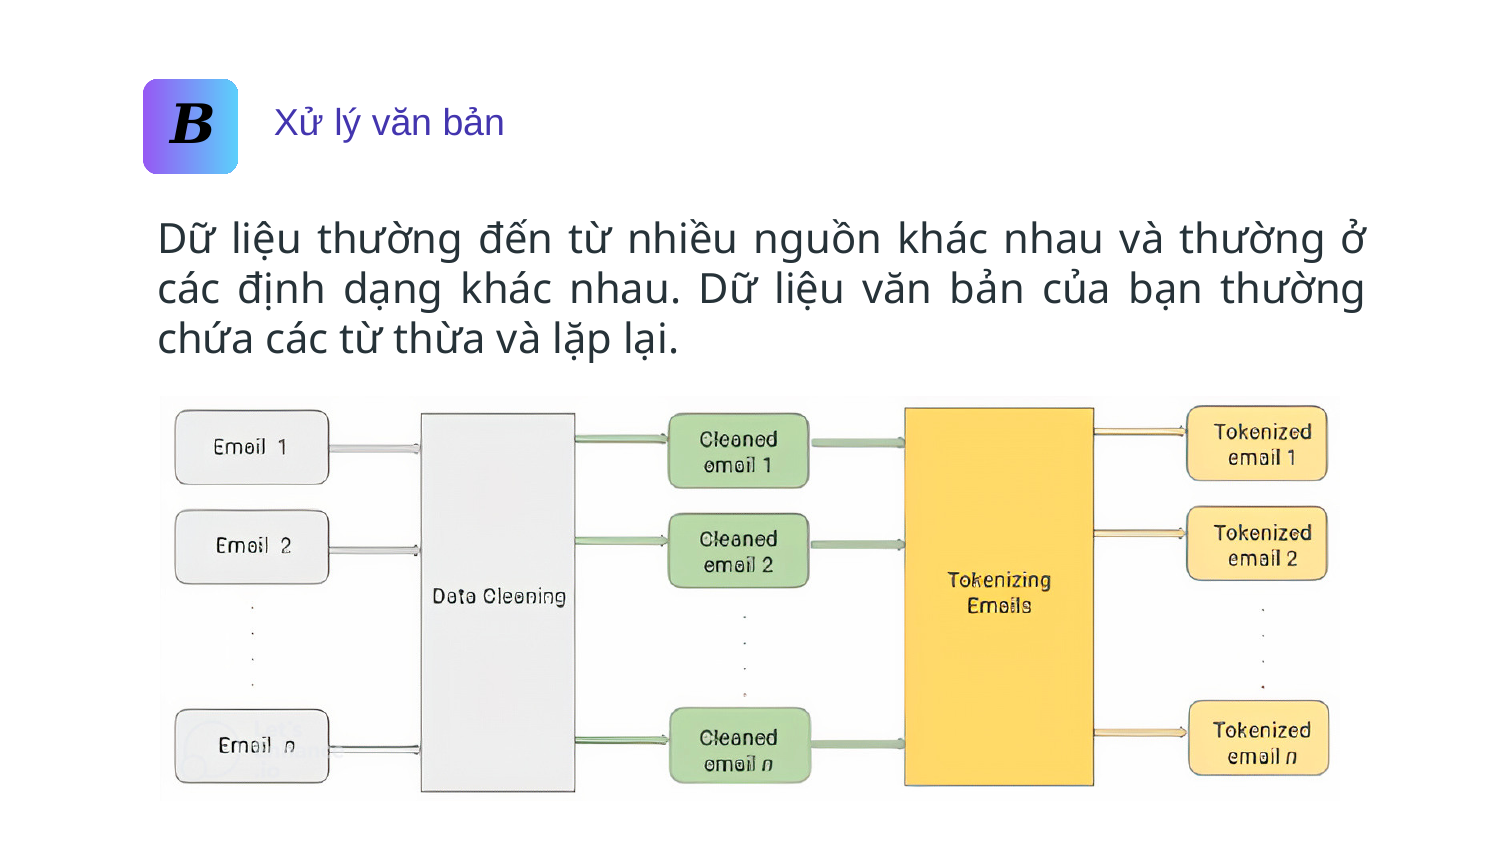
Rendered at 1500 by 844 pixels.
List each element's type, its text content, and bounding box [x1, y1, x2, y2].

text_box Dữ liệu thường đến từ nhiều nguồn khác nhau và thường ở các định dạng khác nhau. Dữ liệu văn bản của bạn thường chứa các từ thừa và lặp lại. [142, 204, 1383, 370]
picture [159, 396, 1341, 801]
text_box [142, 78, 751, 175]
